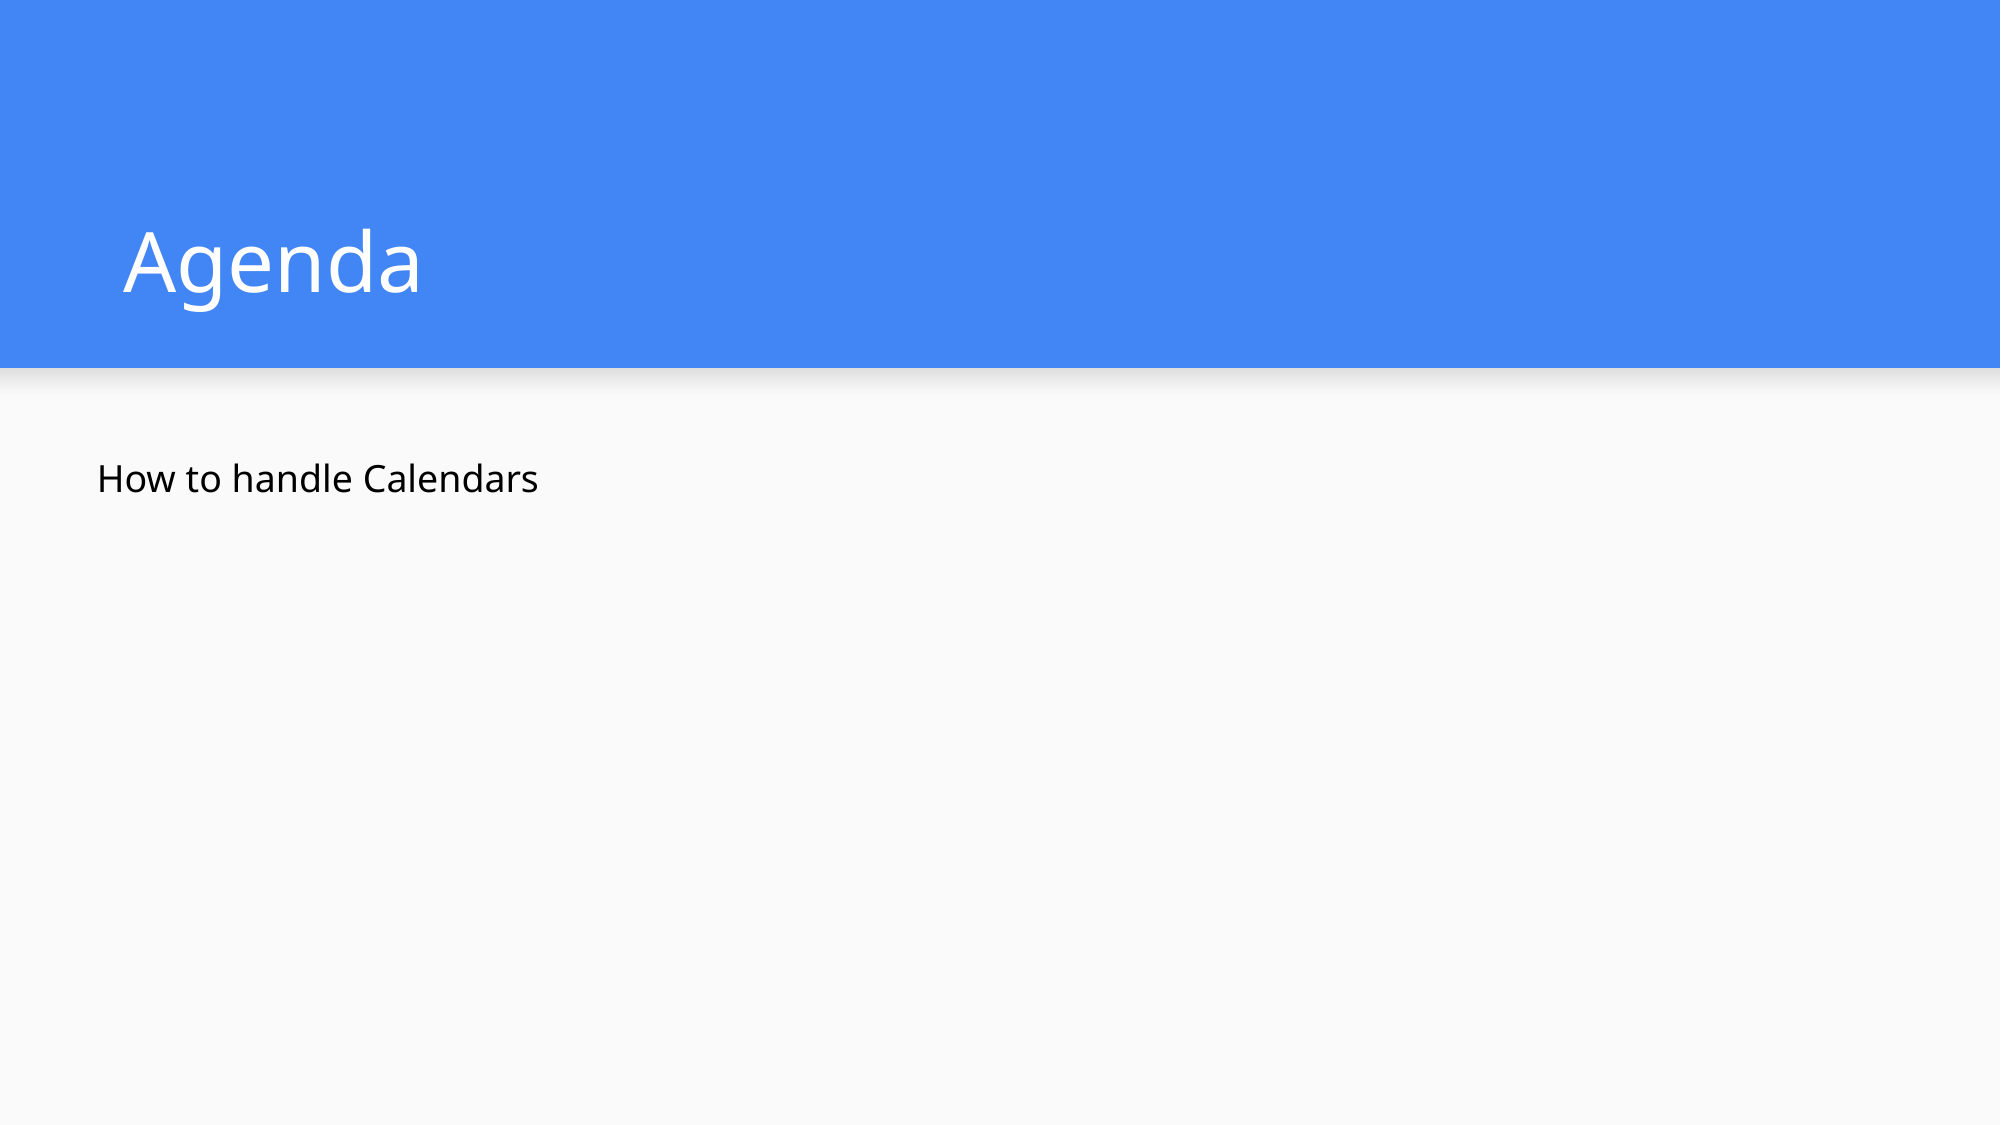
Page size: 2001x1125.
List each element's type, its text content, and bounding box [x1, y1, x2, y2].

title Agenda [103, 161, 1902, 330]
list How to handle Calendars [76, 383, 1507, 1102]
